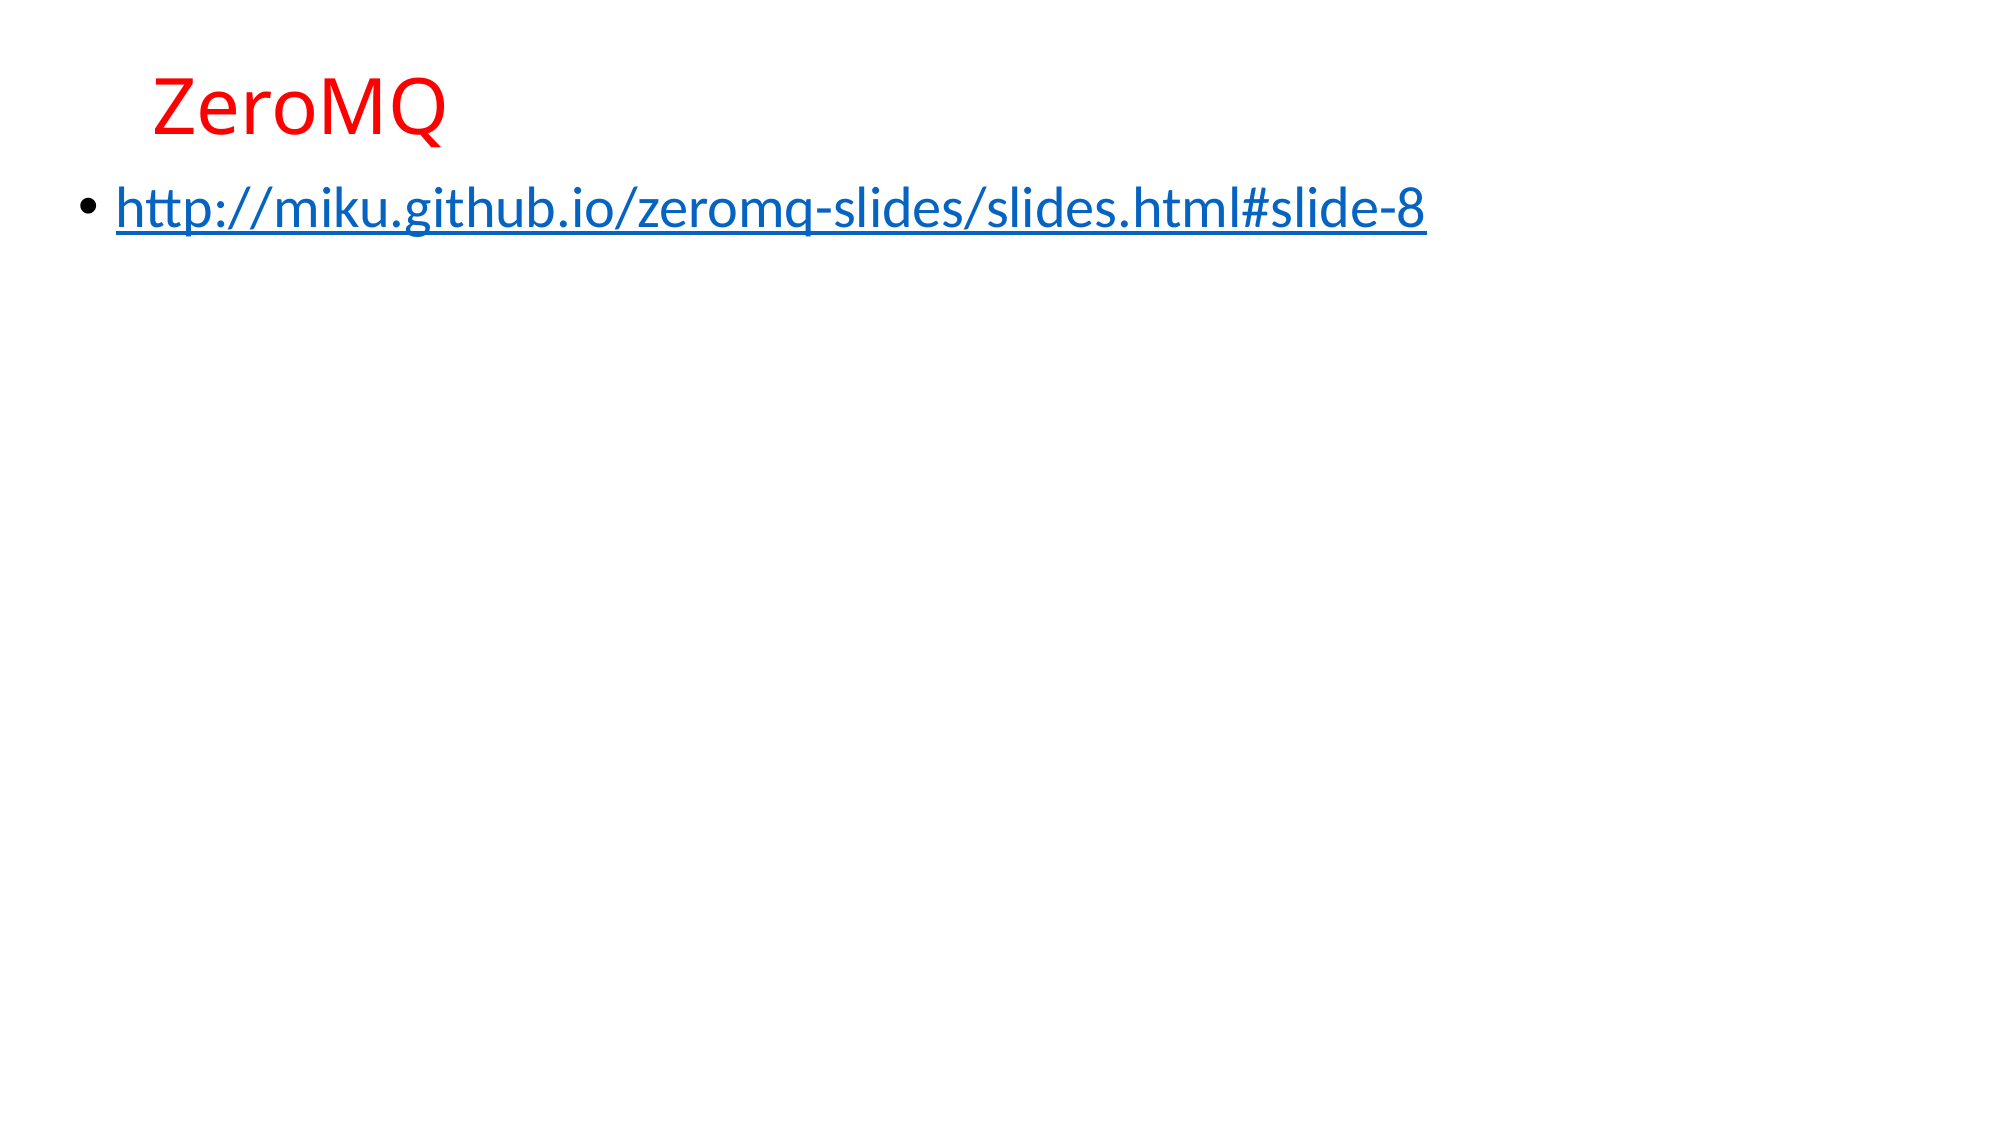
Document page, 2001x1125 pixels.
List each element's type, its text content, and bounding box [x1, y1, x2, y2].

title ZeroMQ [137, 59, 1863, 169]
list http://miku.github.io/zeromq-slides/slides.html#slide-8 [63, 169, 1931, 991]
